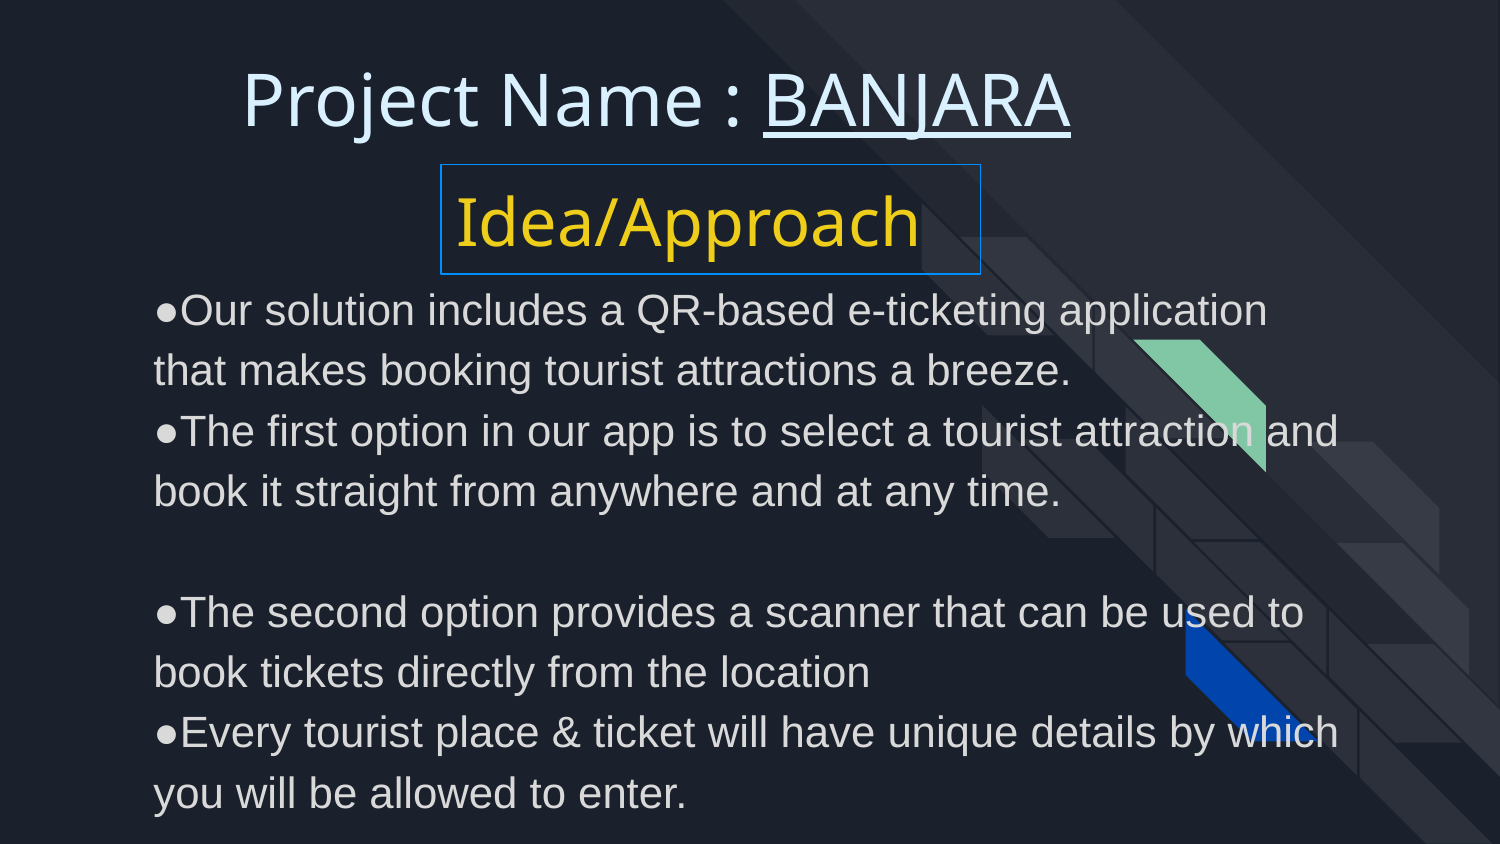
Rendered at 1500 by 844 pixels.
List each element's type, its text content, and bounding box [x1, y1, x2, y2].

text_box ●Our solution includes a QR-based e-ticketing application that makes booking tourist attractions a breeze. ●The first option in our app is to select a tourist attraction and book it straight from anywhere and at any time. ●The second option provides a scanner that can be used to book tickets directly from the location ●Every tourist place & ticket will have unique details by which you will be allowed to enter. [138, 258, 1362, 844]
text_box Idea/Approach [441, 164, 981, 258]
title Project Name : BANJARA [226, 25, 1340, 106]
